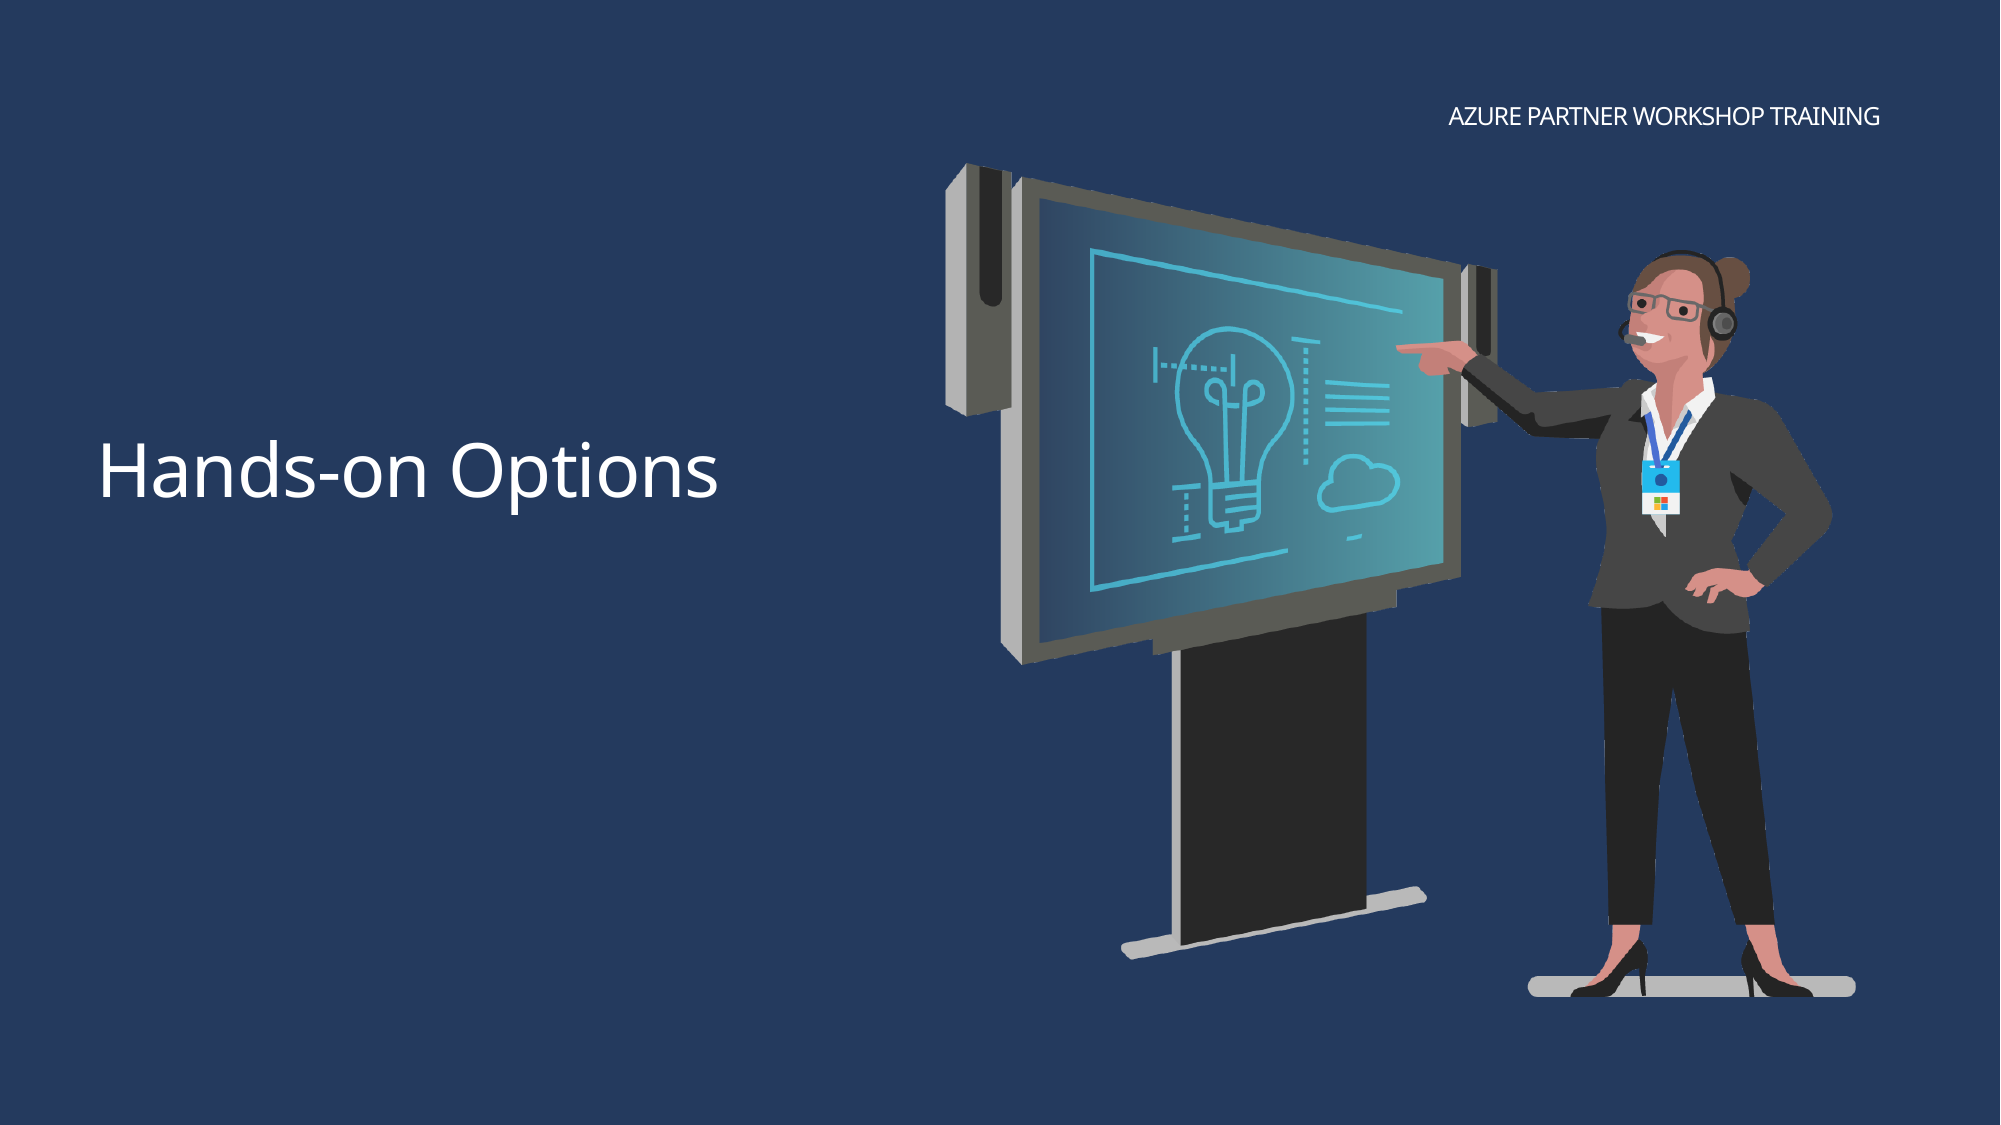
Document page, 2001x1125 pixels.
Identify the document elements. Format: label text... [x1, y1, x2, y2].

picture [945, 163, 1856, 997]
title Hands-on Options [96, 421, 940, 513]
